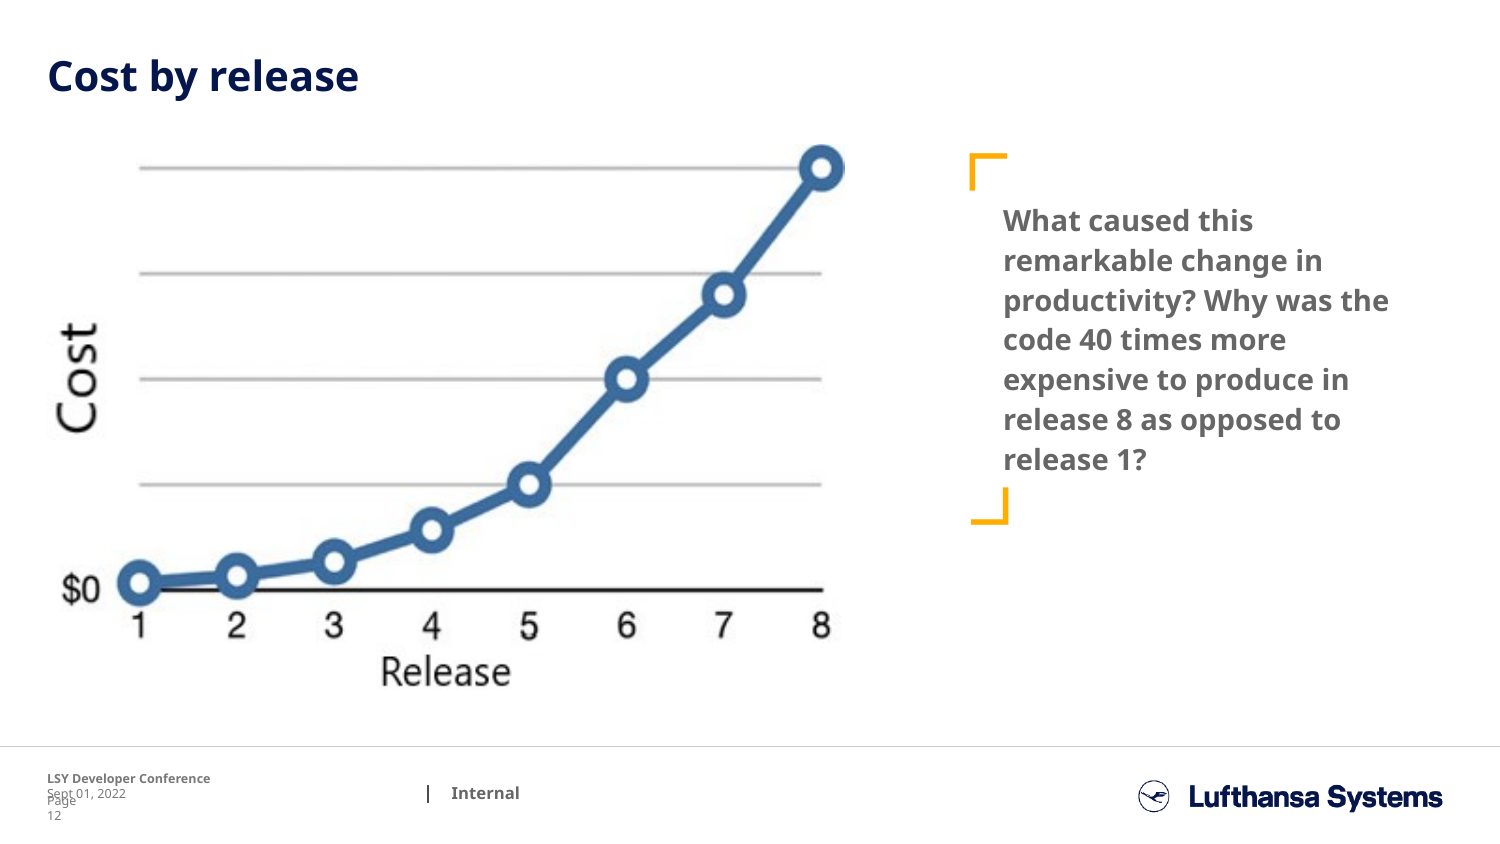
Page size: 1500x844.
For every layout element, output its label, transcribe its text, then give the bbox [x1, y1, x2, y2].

title Cost by release [47, 49, 1442, 126]
table_header ∟ [944, 144, 1427, 200]
table_cell What caused this remarkable change in productivity? Why was the code 40 times more expensive to produce in release 8 as opposed to release 1? [944, 200, 1427, 479]
picture [32, 144, 845, 699]
footer LSY Developer Conference [47, 771, 402, 787]
picture [1136, 778, 1443, 813]
table_cell ∟ [944, 479, 1427, 535]
slide_number Page 12 [47, 801, 94, 817]
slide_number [47, 785, 138, 801]
